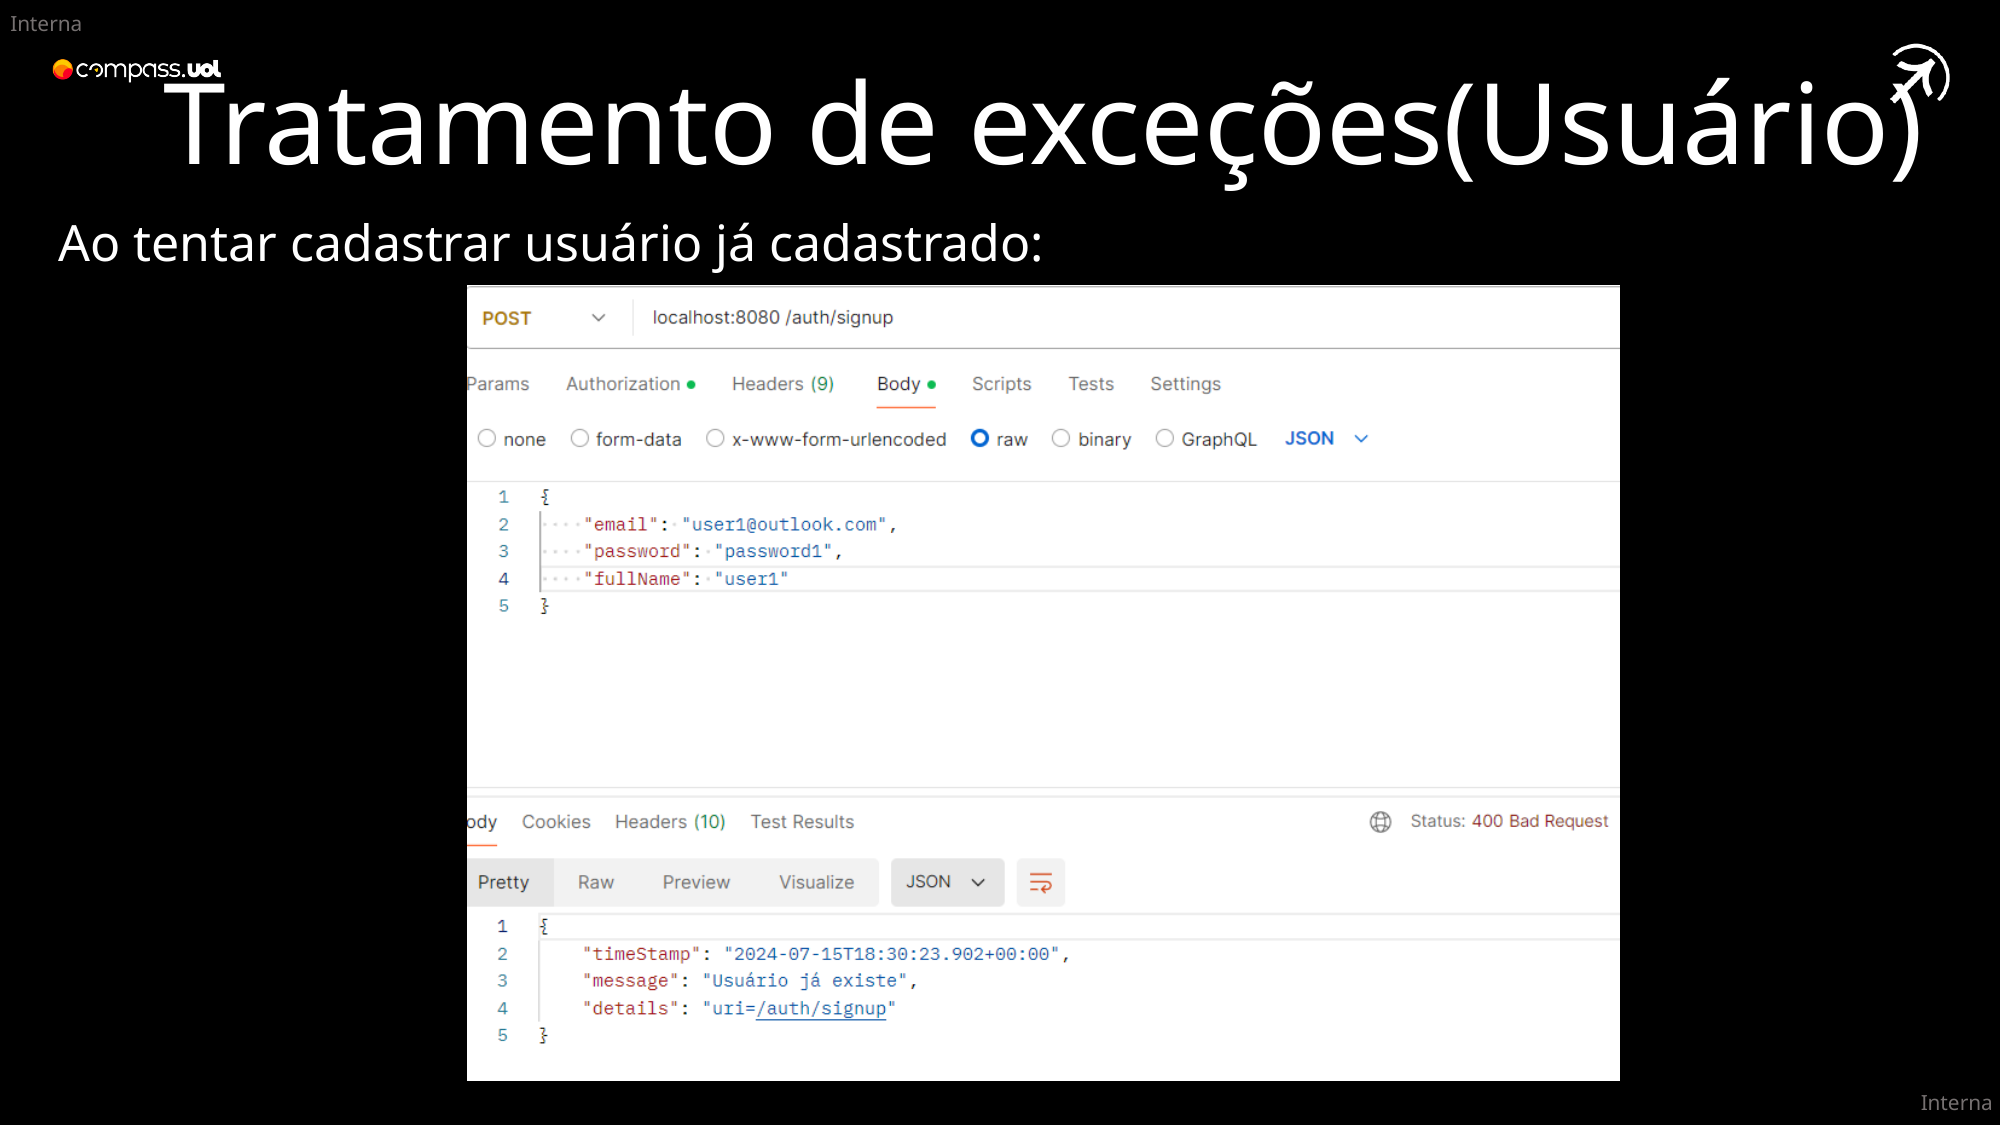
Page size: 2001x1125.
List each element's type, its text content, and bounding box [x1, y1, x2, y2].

text_box Ao tentar cadastrar usuário já cadastrado: [43, 254, 1866, 280]
picture [467, 285, 1620, 1081]
picture [40, 37, 233, 104]
text_box Tratamento de exceções(Usuário) [43, 44, 2000, 254]
